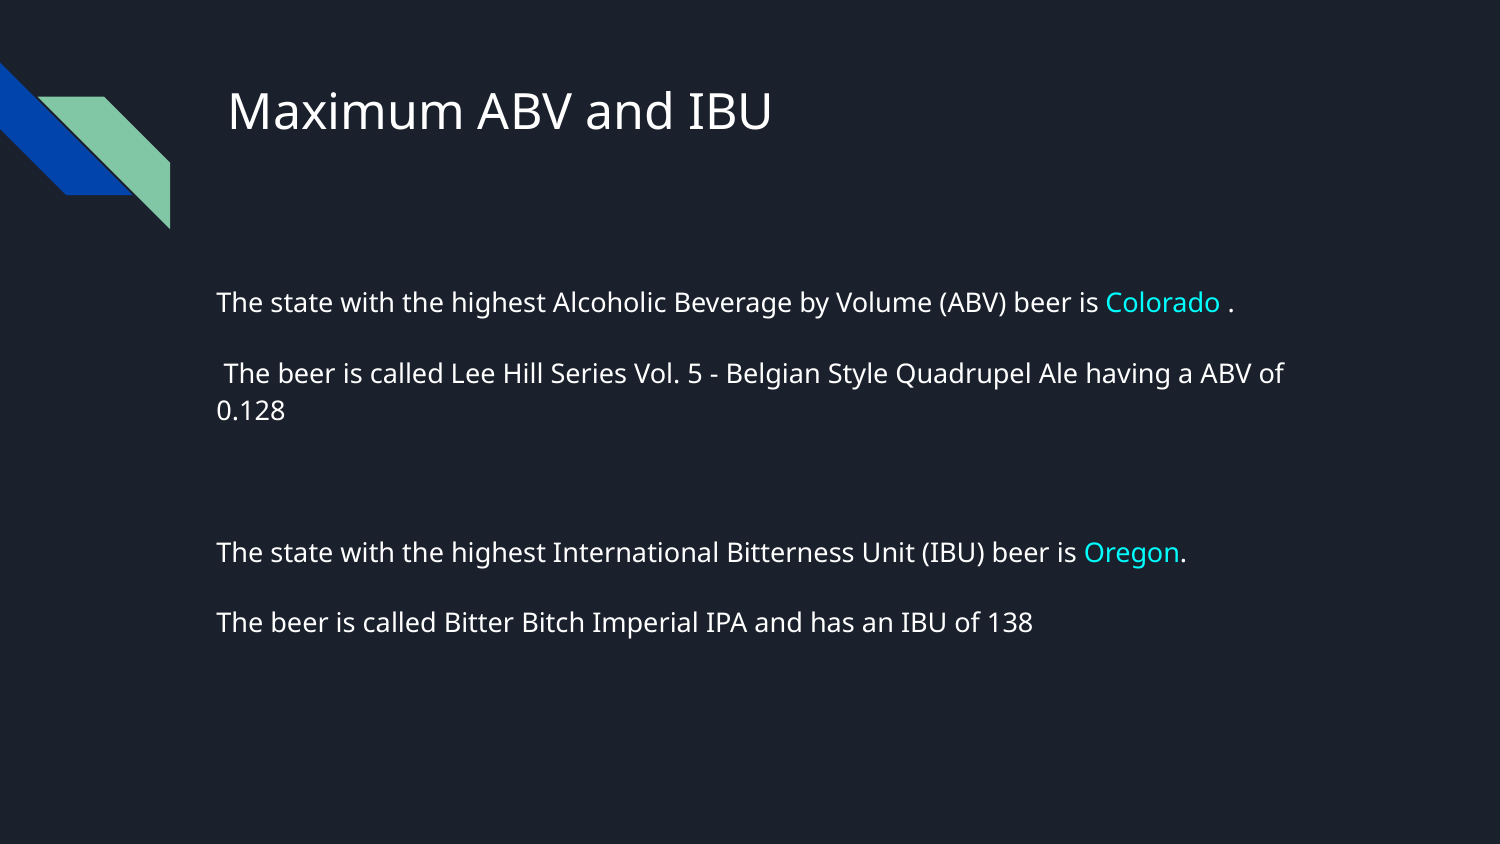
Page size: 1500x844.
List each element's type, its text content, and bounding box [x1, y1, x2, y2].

title Maximum ABV and IBU [212, 64, 1368, 215]
list The state with the highest Alcoholic Beverage by Volume (ABV) beer is Colorado . The beer is called Lee Hill Series Vol. 5 - Belgian Style Quadrupel Ale having a ABV of 0.128 The state with the highest International Bitterness Unit (IBU) beer is Oregon. The beer is called Bitter Bitch Imperial IPA and has an IBU of 138 [201, 265, 1357, 744]
